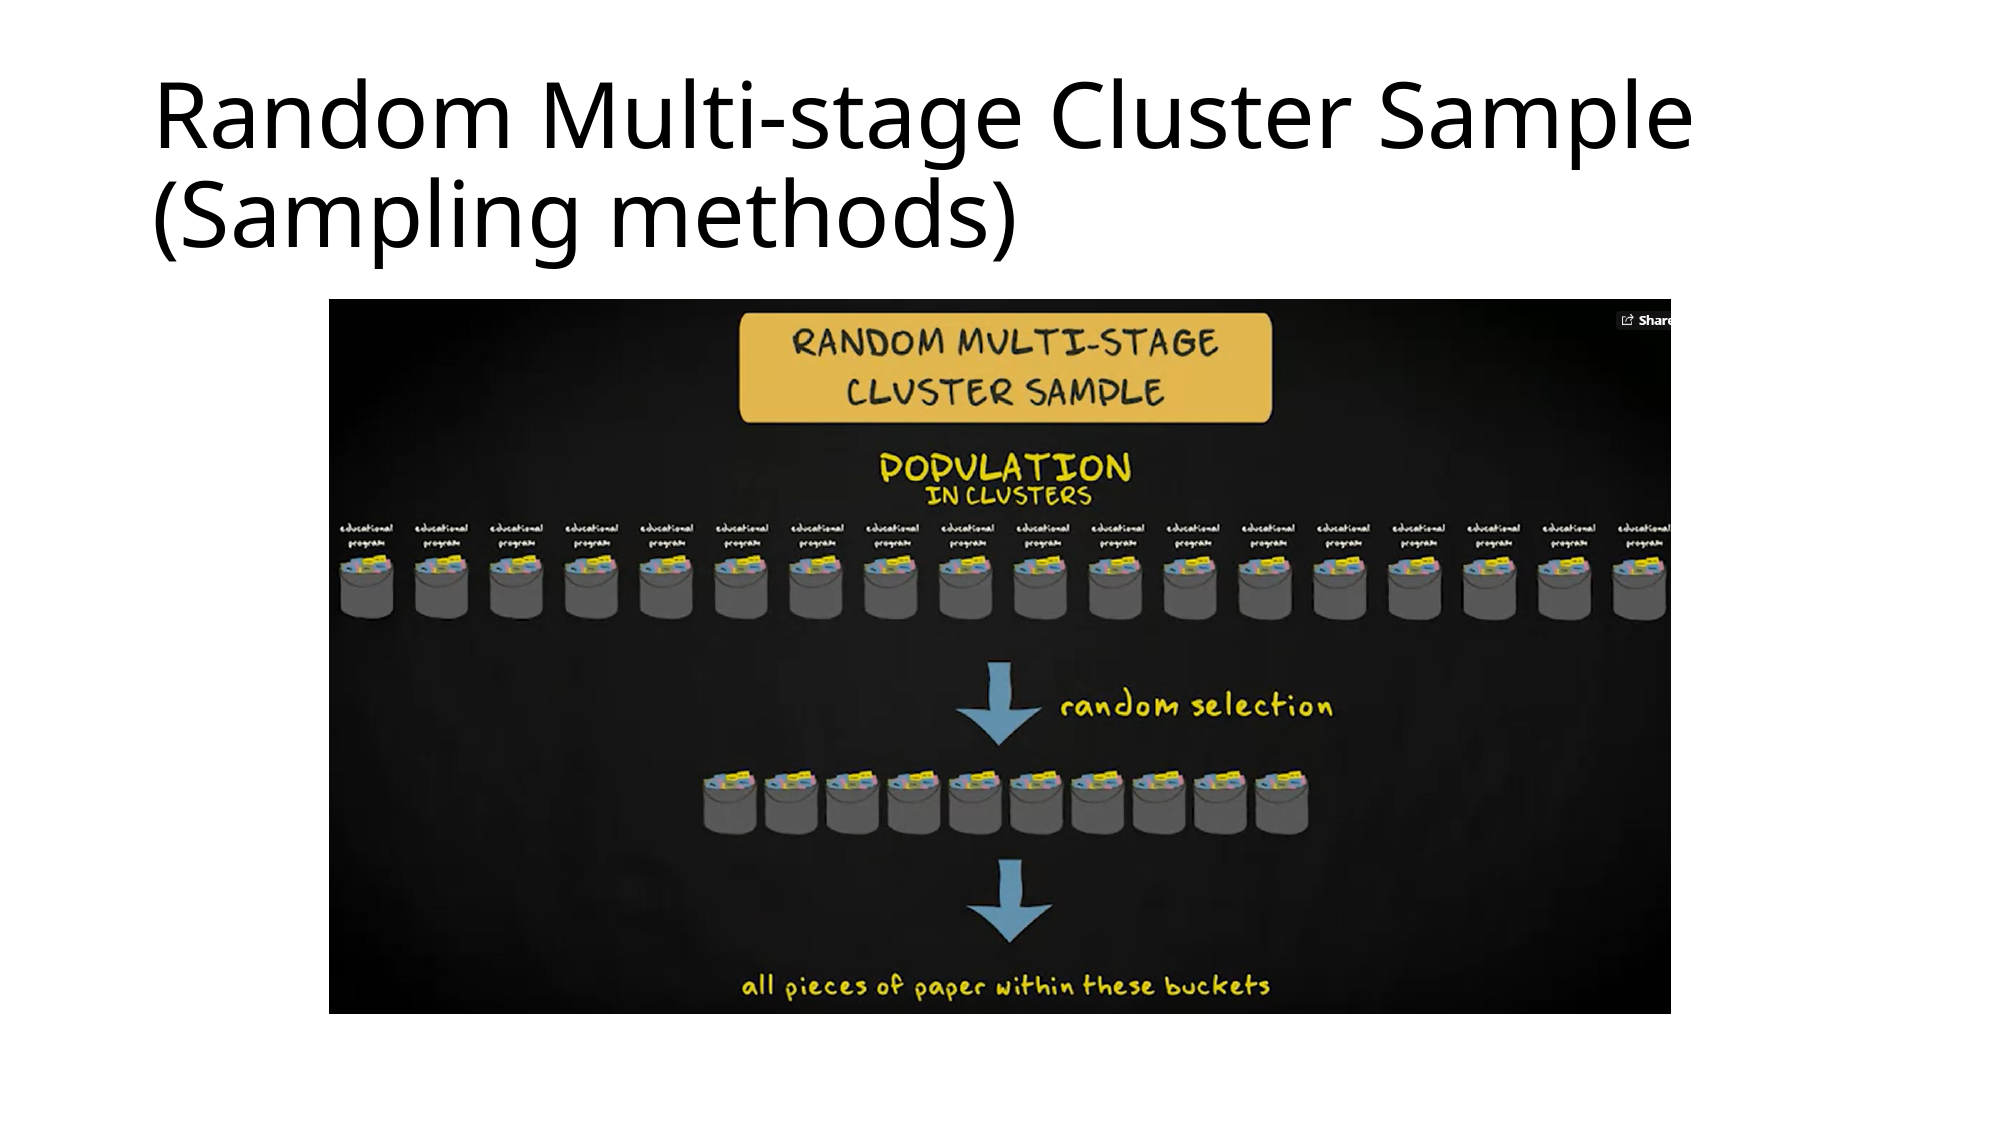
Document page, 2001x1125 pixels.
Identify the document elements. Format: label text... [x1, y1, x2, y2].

title Random Multi-stage Cluster Sample (Sampling methods) [137, 59, 1863, 278]
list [329, 299, 1671, 1014]
